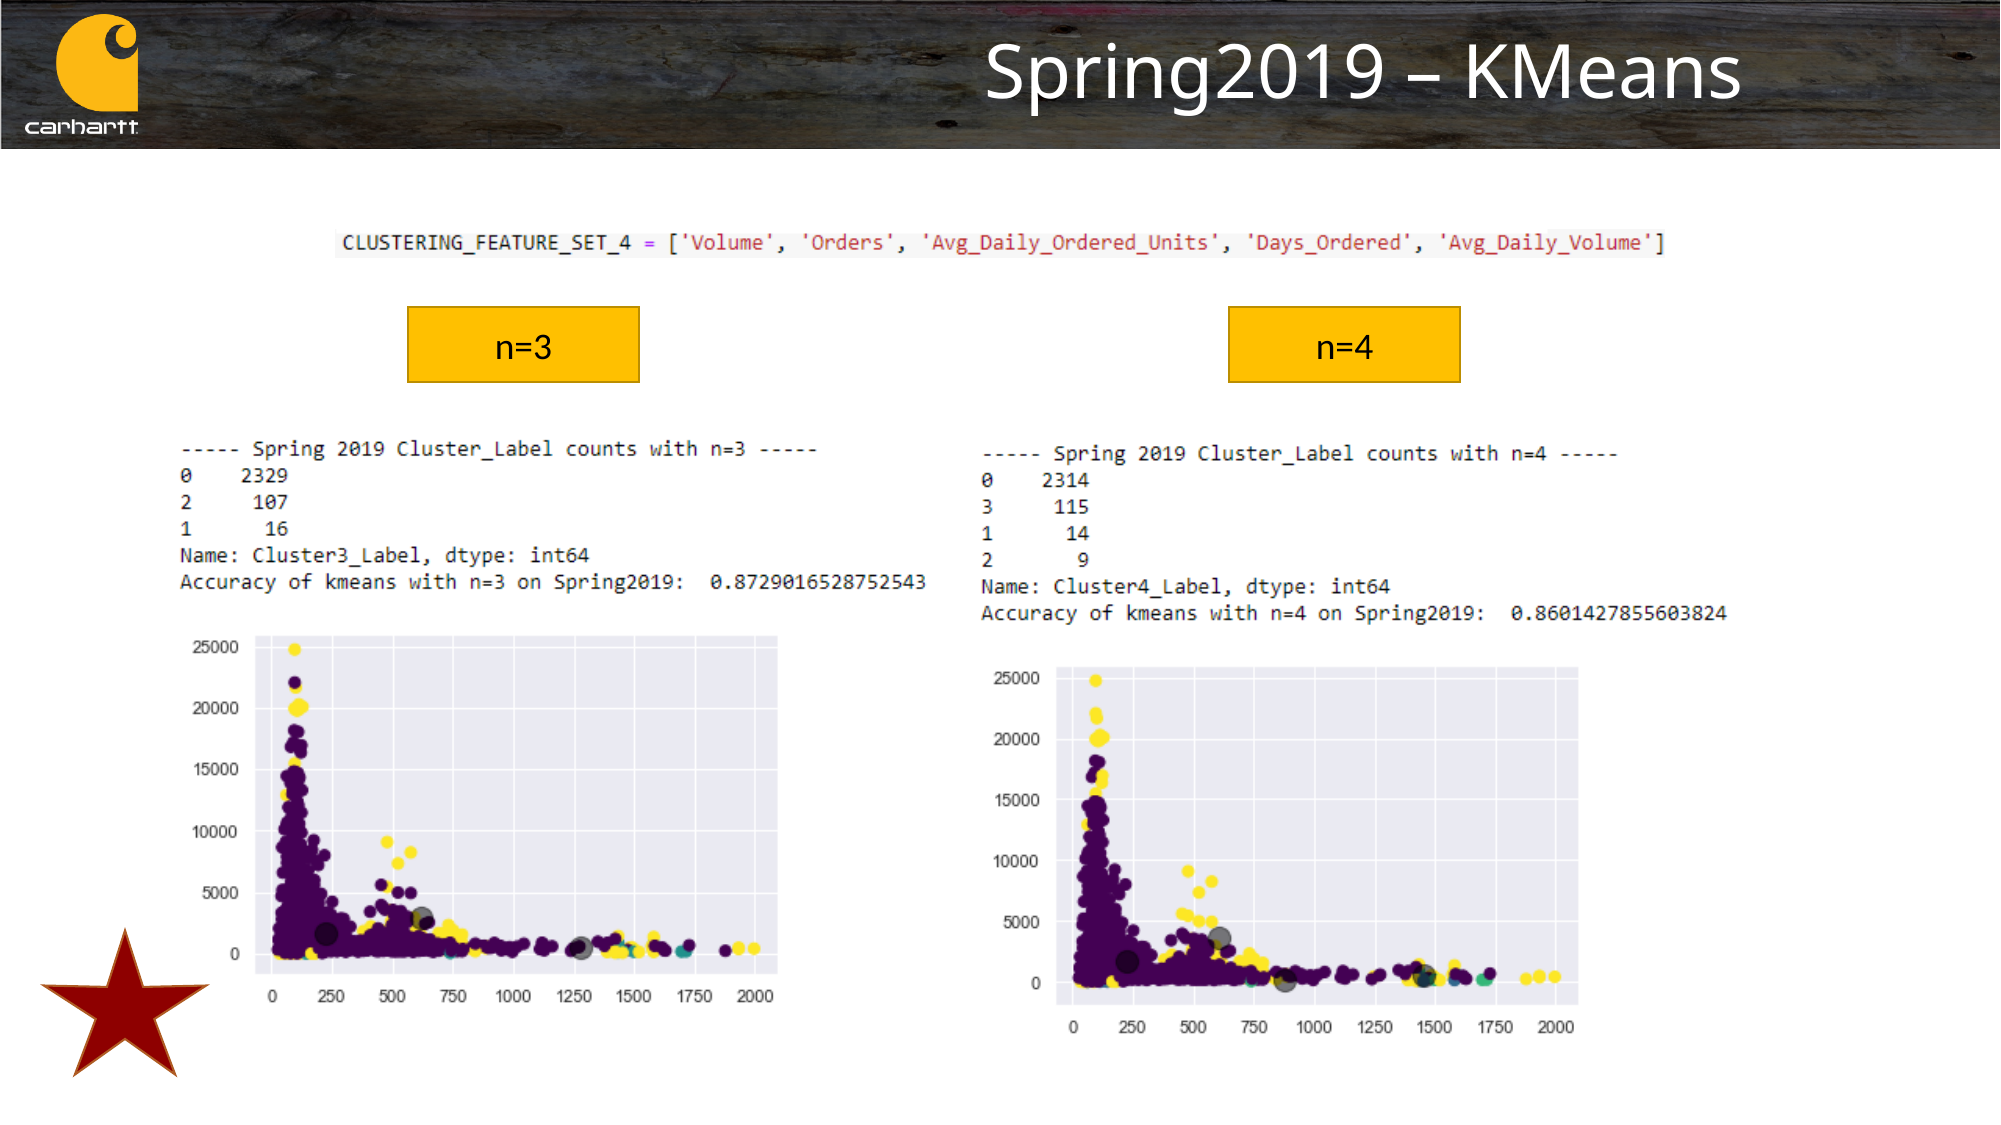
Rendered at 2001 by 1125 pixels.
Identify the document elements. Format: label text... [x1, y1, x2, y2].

picture [0, 0, 2000, 149]
picture [335, 229, 1665, 258]
picture [171, 431, 1785, 1060]
text_box n=3 [407, 306, 640, 383]
title Spring2019 – KMeans [969, 4, 2000, 144]
text_box n=4 [1228, 306, 1461, 383]
text_box [40, 927, 178, 1078]
